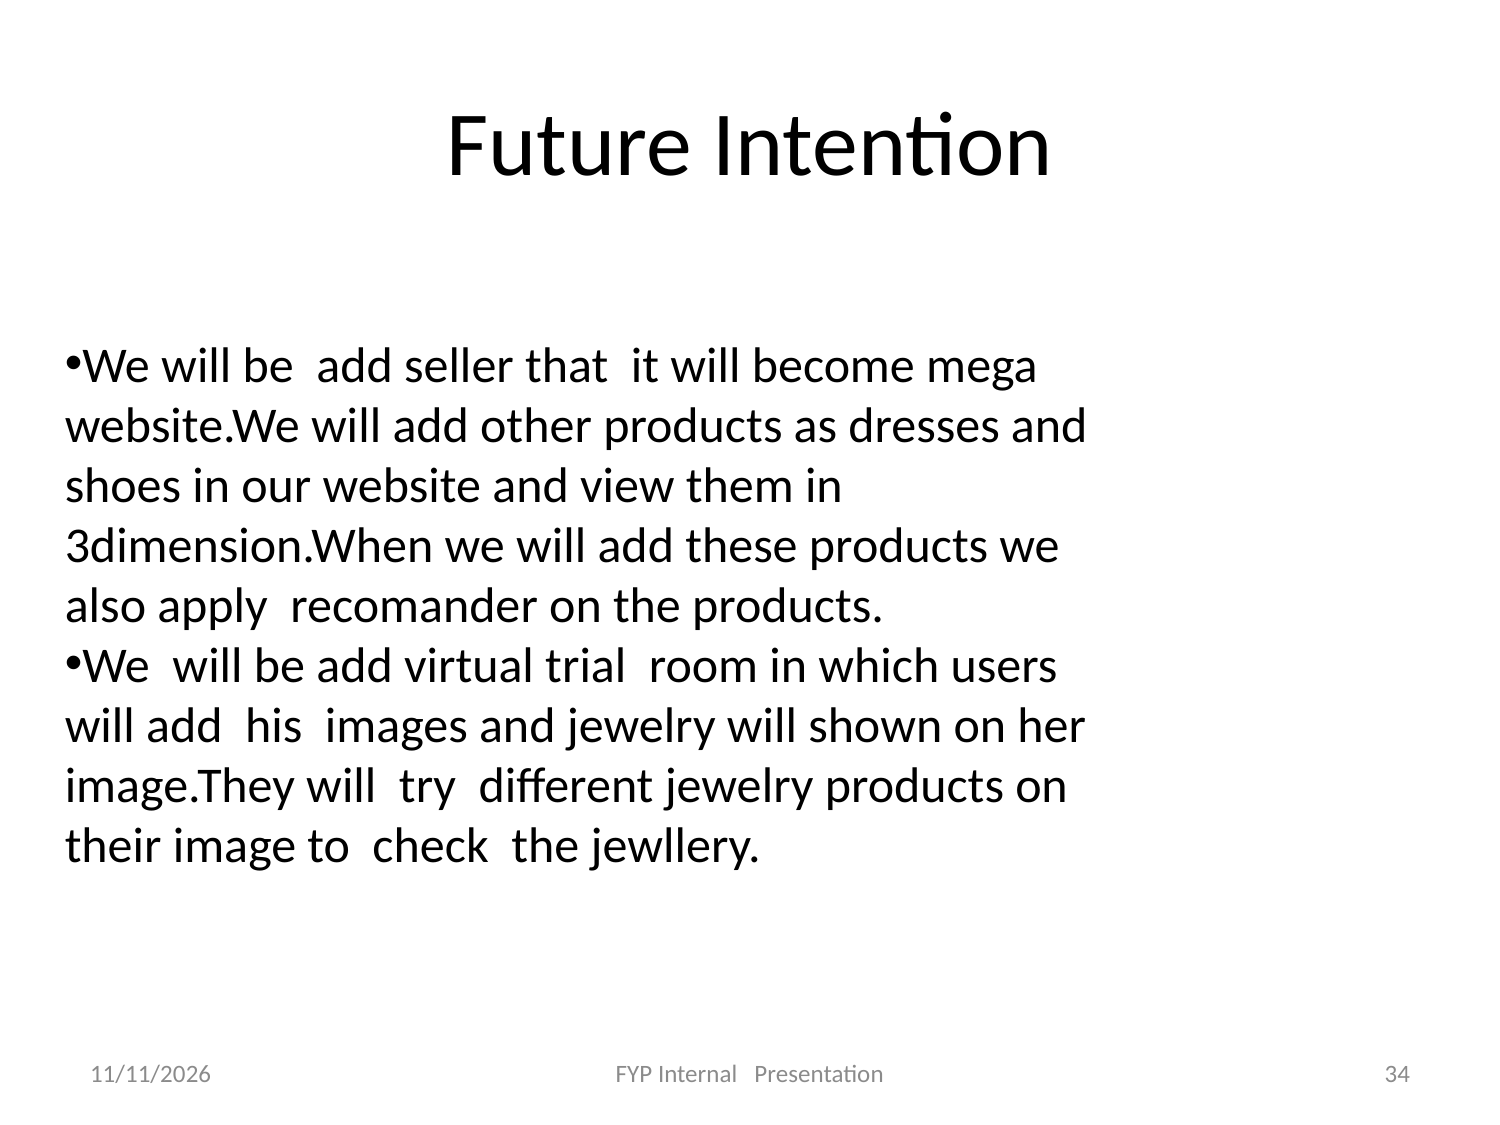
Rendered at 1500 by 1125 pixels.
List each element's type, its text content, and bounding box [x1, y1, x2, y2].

title Future Intention [75, 45, 1425, 233]
footer FYP Internal Presentation [512, 1042, 988, 1103]
text_box We will be add seller that it will become mega website.We will add other products as dresses and shoes in our website and view them in 3dimension.When we will add these products we also apply recomander on the products. We will be add virtual trial room in which users will add his images and jewelry will shown on her image.They will try different jewelry products on their image to check the jewllery. [50, 324, 1125, 940]
slide_number 34 [1074, 1042, 1425, 1103]
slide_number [75, 1042, 425, 1103]
